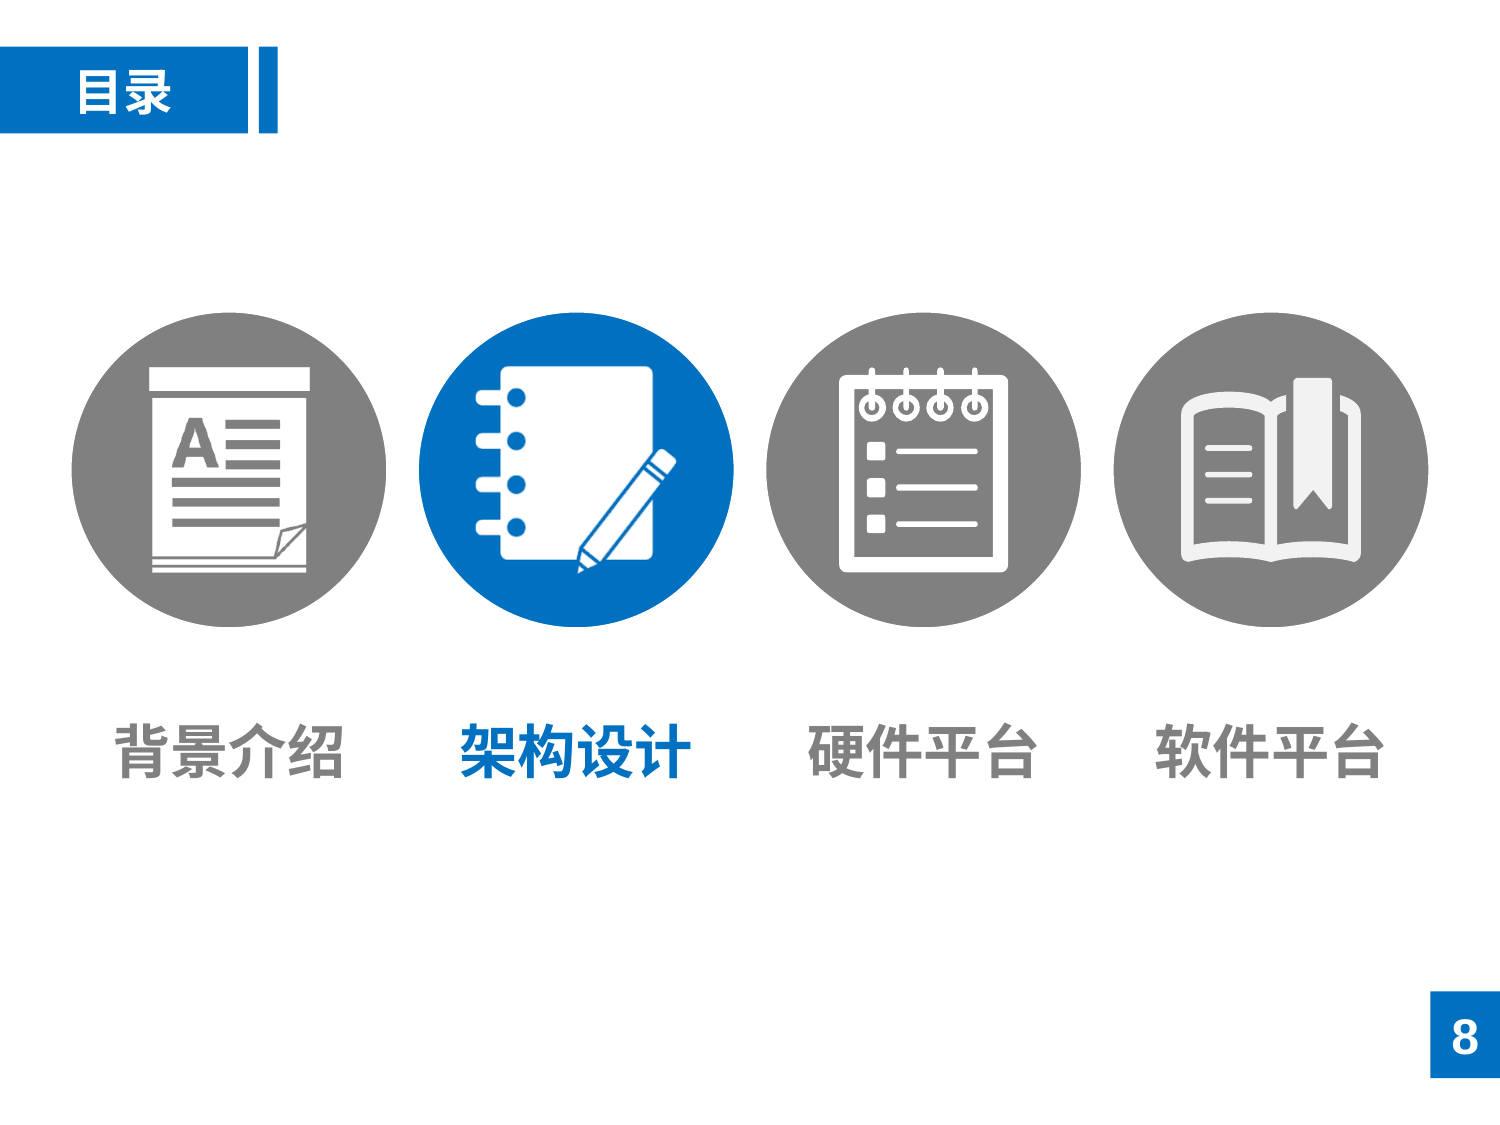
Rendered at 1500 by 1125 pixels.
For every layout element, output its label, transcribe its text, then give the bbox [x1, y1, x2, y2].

text_box 硬件平台 [753, 686, 1094, 816]
text_box 8 [1429, 990, 1500, 1079]
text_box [416, 310, 736, 630]
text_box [69, 310, 389, 630]
text_box 软件平台 [1094, 686, 1448, 816]
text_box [0, 46, 278, 134]
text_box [1111, 310, 1431, 630]
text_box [764, 310, 1084, 630]
text_box 架构设计 [399, 686, 753, 816]
text_box 背景介绍 [52, 686, 399, 816]
